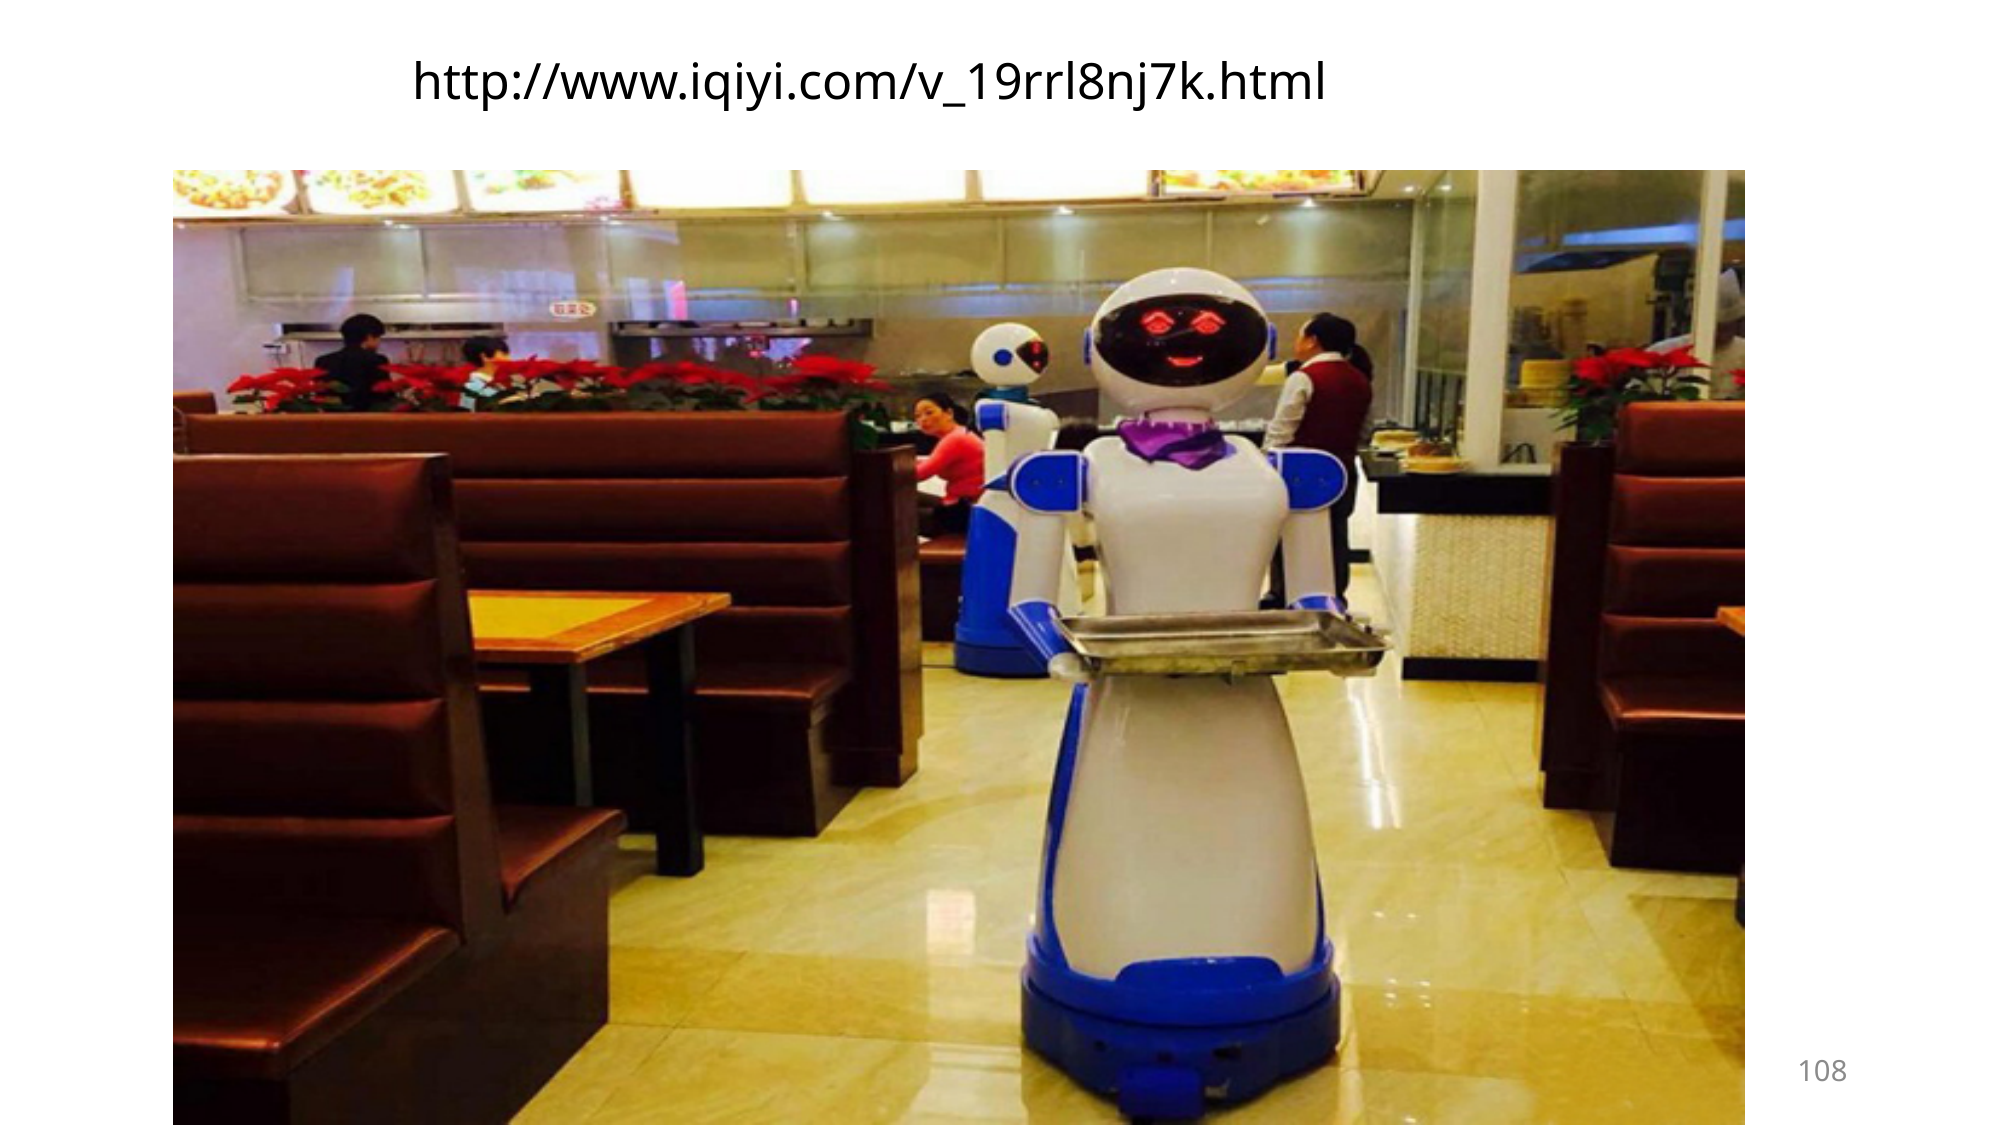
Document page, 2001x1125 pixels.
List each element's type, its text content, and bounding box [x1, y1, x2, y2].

slide_number 108 [1745, 1042, 1863, 1103]
text_box http://www.iqiyi.com/v_19rrl8nj7k.html [397, 42, 1603, 118]
picture [173, 170, 1745, 1125]
